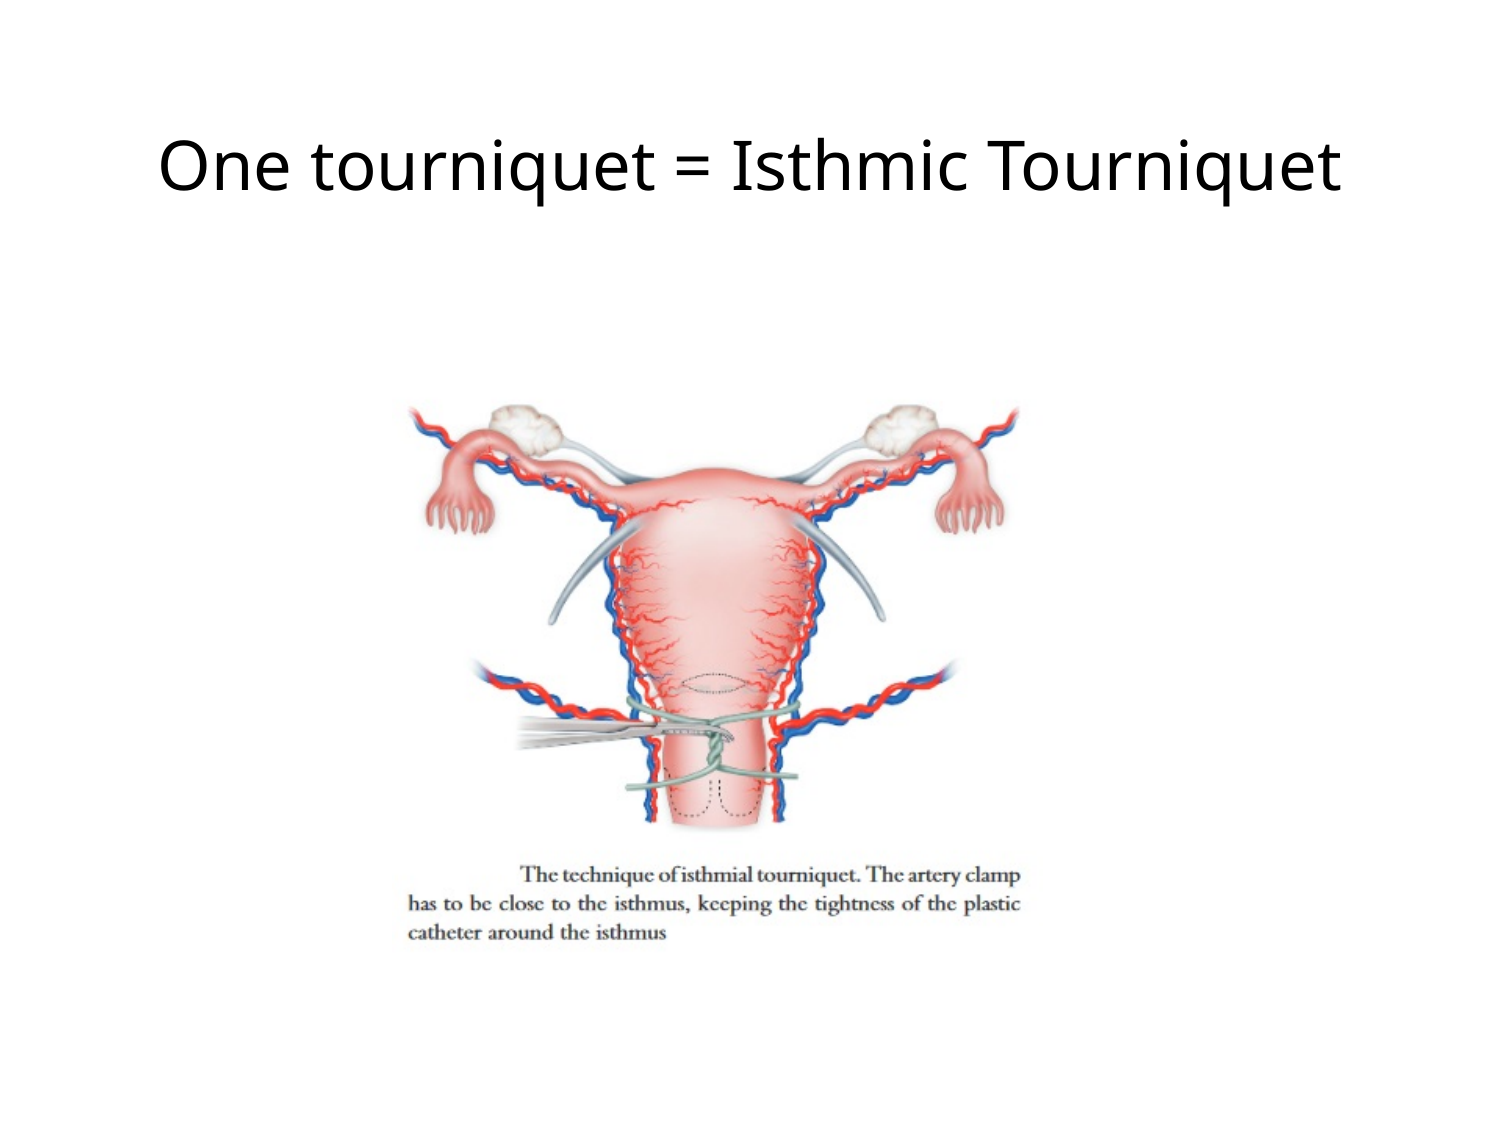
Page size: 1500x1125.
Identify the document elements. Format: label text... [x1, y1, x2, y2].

title One tourniquet = Isthmic Tourniquet [103, 59, 1397, 278]
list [392, 350, 1107, 962]
